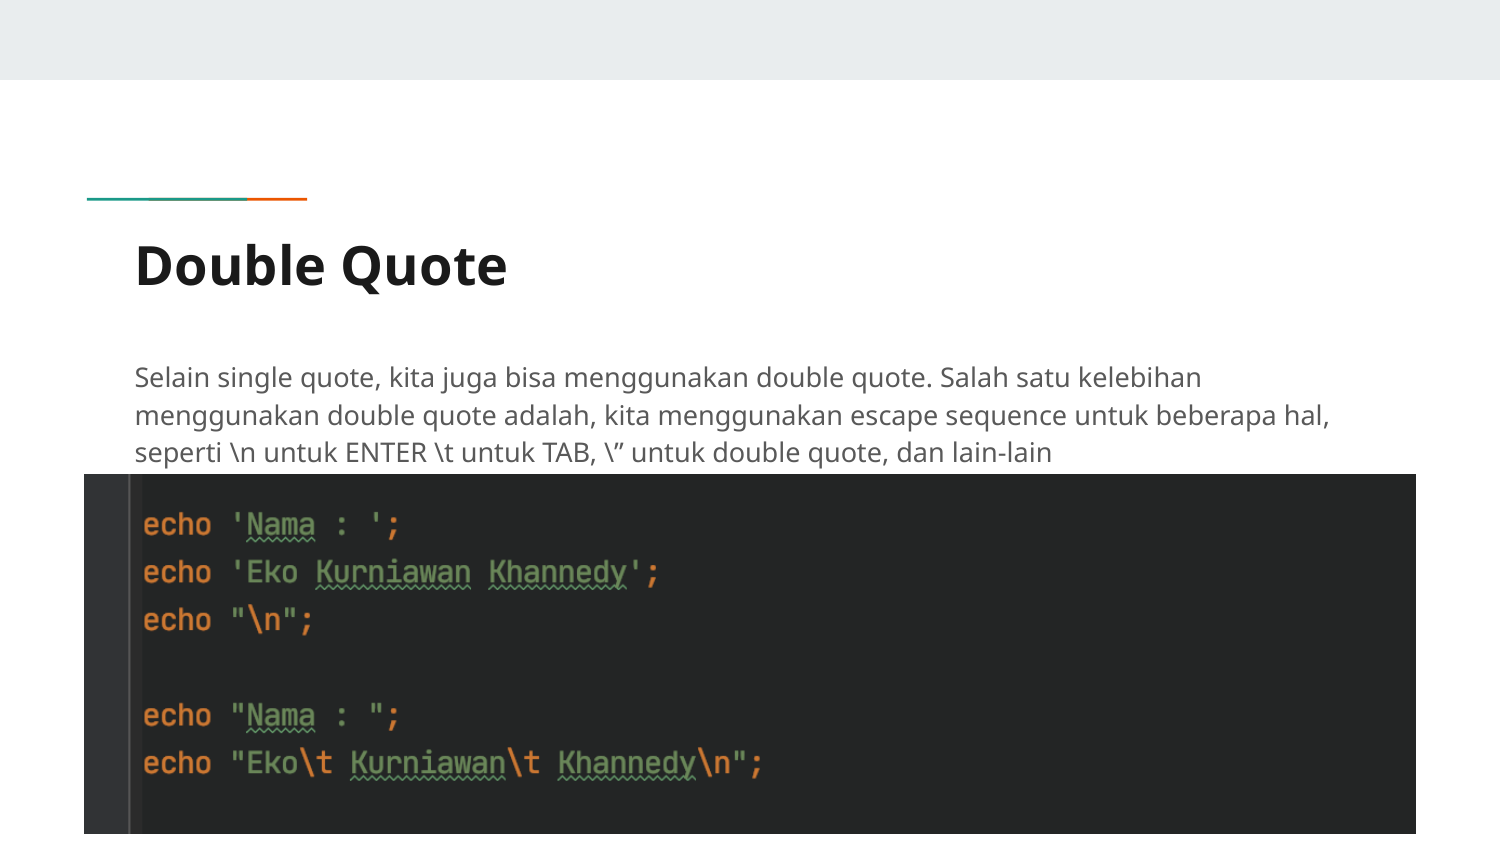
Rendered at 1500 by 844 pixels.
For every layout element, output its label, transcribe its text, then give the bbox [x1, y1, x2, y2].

picture [84, 474, 1416, 834]
list Selain single quote, kita juga bisa menggunakan double quote. Salah satu kelebihan menggunakan double quote adalah, kita menggunakan escape sequence untuk beberapa hal, seperti \n untuk ENTER \t untuk TAB, \” untuk double quote, dan lain-lain [119, 341, 1381, 473]
title Double Quote [119, 216, 1381, 305]
